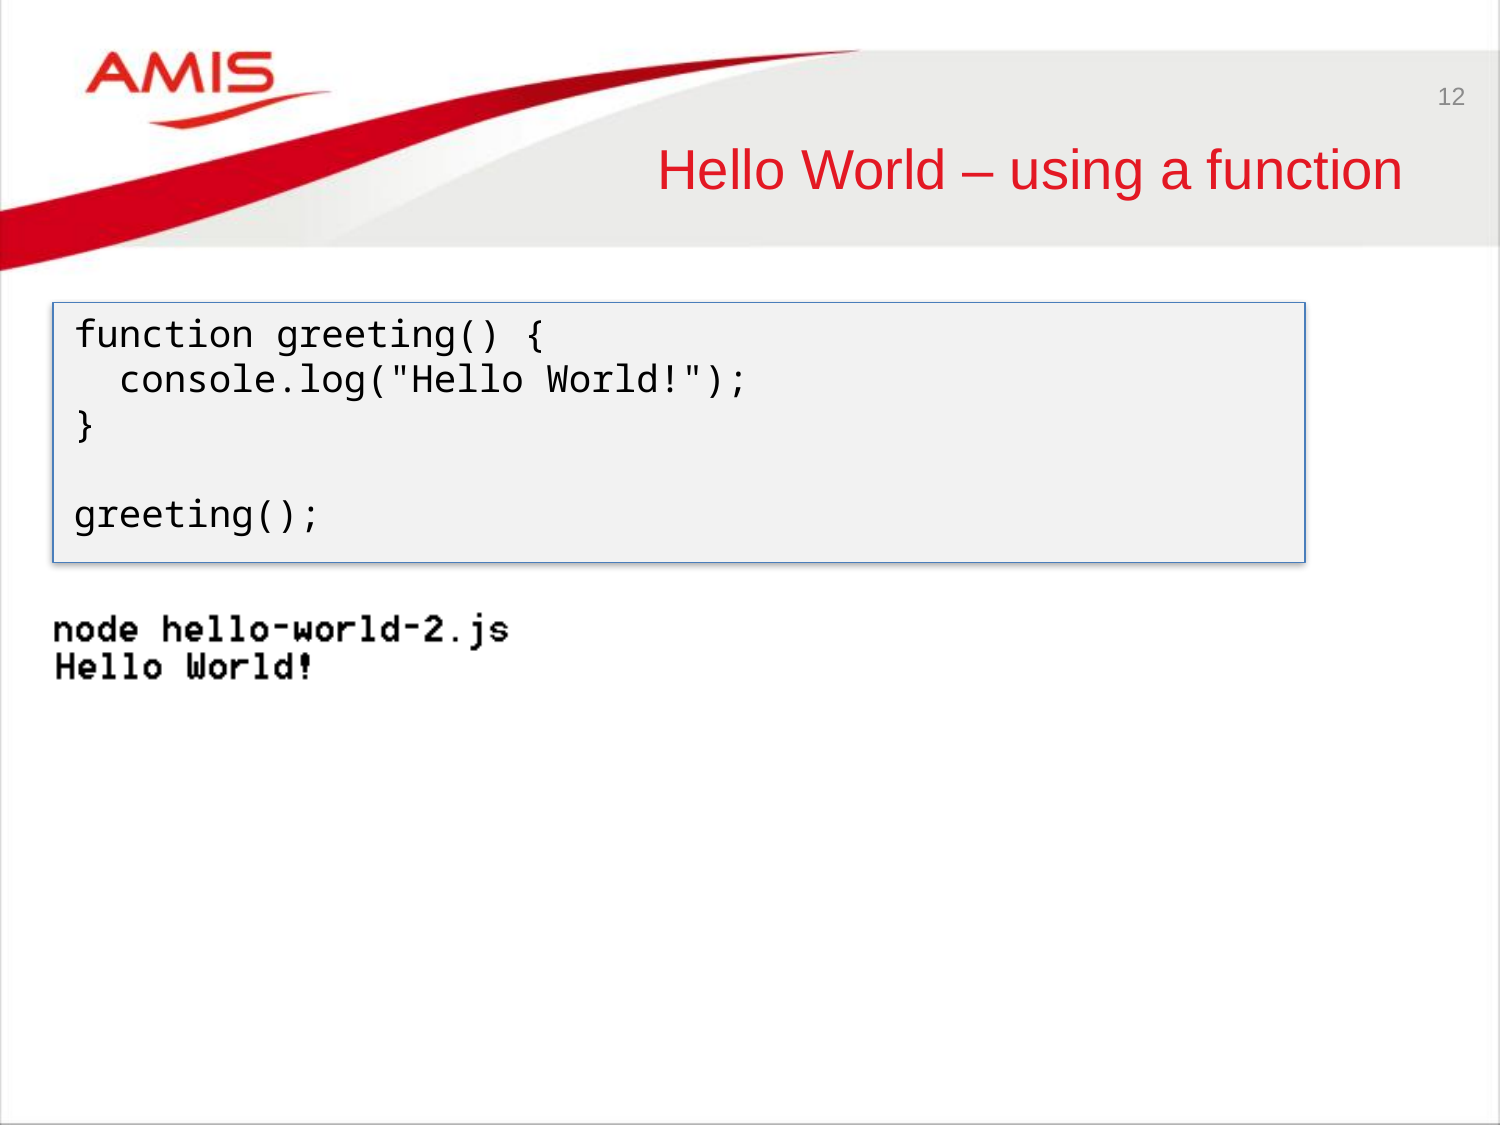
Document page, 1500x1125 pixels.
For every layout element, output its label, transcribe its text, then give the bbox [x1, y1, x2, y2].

slide_number 12 [1328, 54, 1481, 138]
text_box function greeting() { console.log("Hello World!"); } greeting(); [58, 302, 764, 543]
picture [0, 0, 1500, 1125]
title Hello World – using a function [657, 90, 1447, 253]
text_box [52, 302, 1306, 563]
